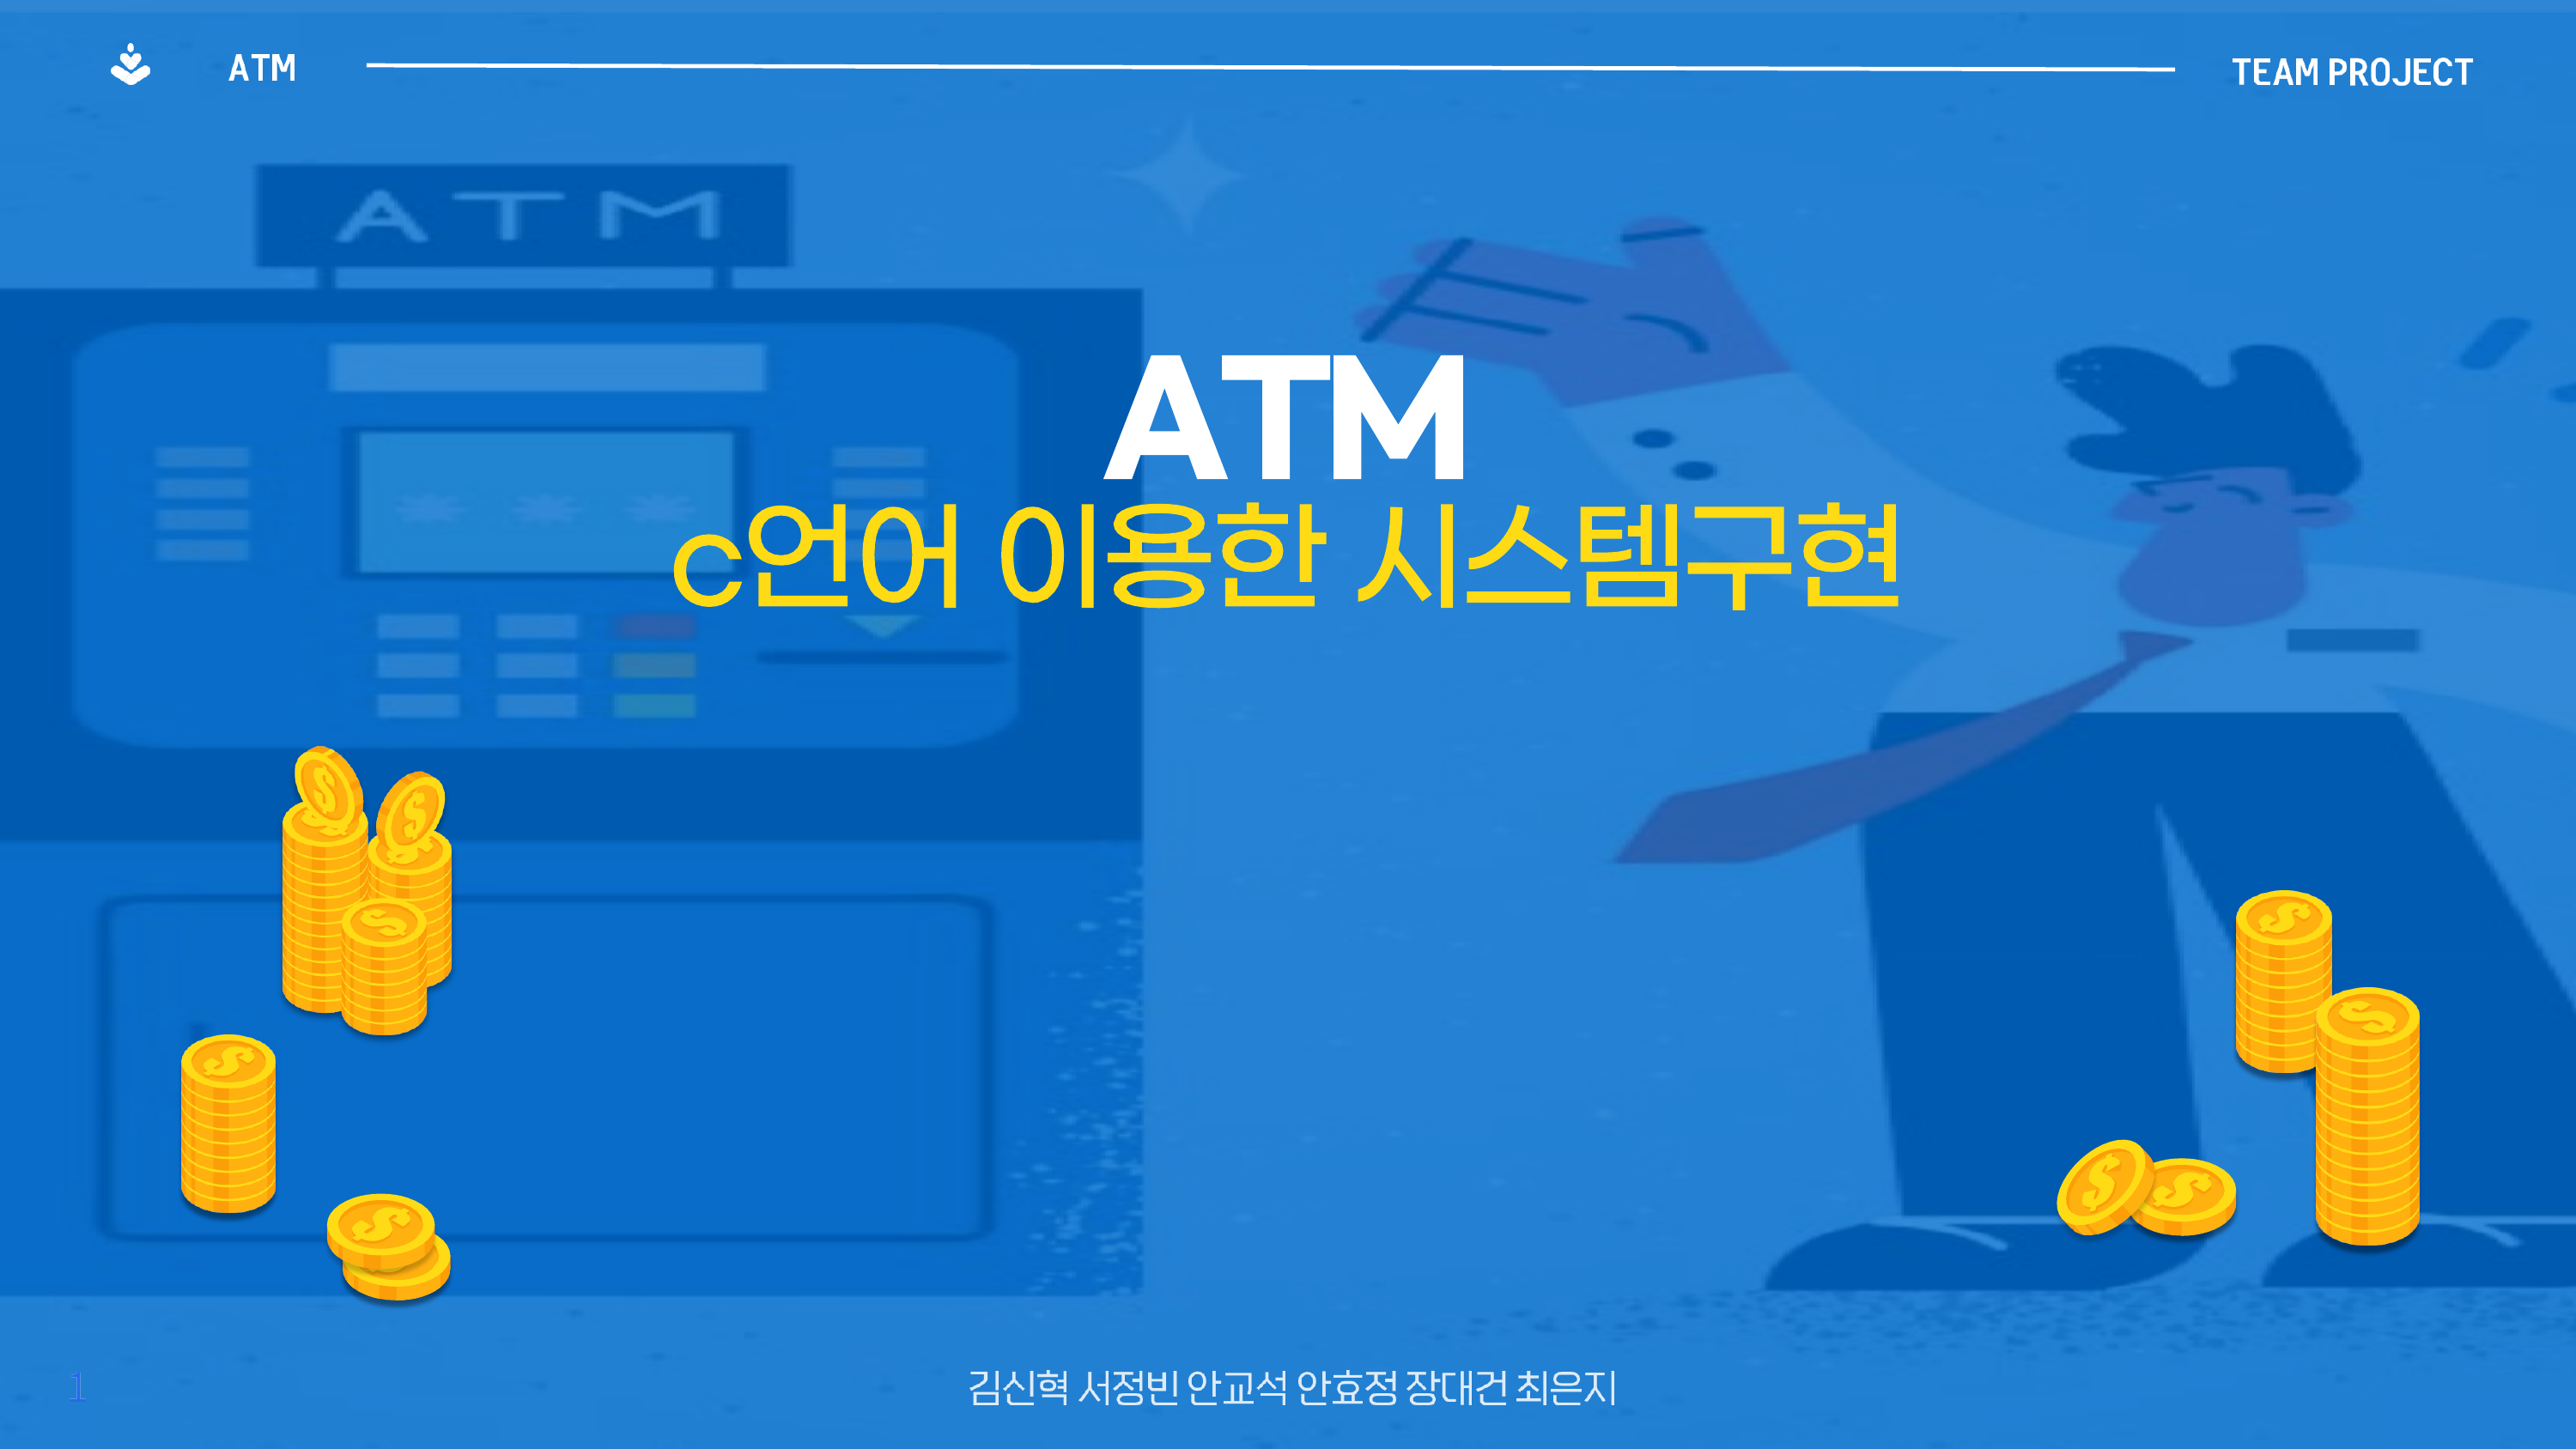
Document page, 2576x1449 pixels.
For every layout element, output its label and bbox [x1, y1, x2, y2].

text_box [0, 0, 2576, 1449]
